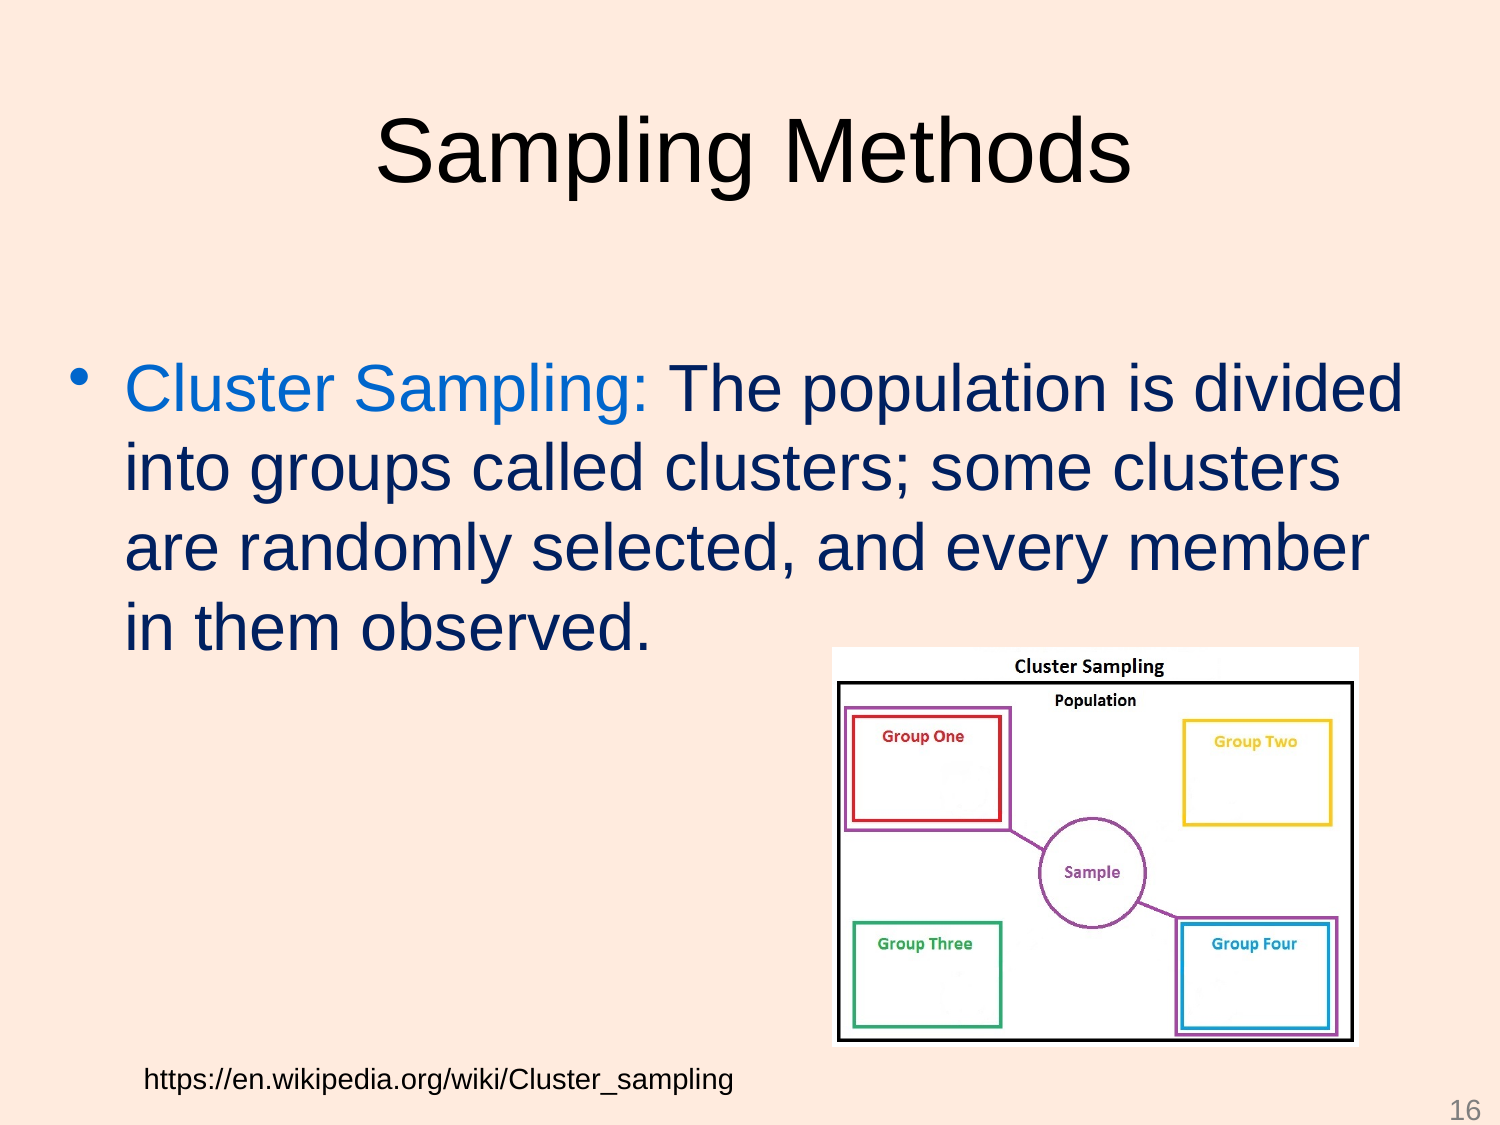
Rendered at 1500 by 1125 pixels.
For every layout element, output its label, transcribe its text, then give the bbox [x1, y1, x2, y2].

text_box 16 [1183, 1083, 1497, 1125]
picture [832, 647, 1360, 1048]
text_box https://en.wikipedia.org/wiki/Cluster_sampling [128, 1053, 750, 1104]
list Cluster Sampling: The population is divided into groups called clusters; some clusters are randomly selected, and every member in them observed. [53, 243, 1447, 1083]
title Sampling Methods [117, 83, 1393, 209]
